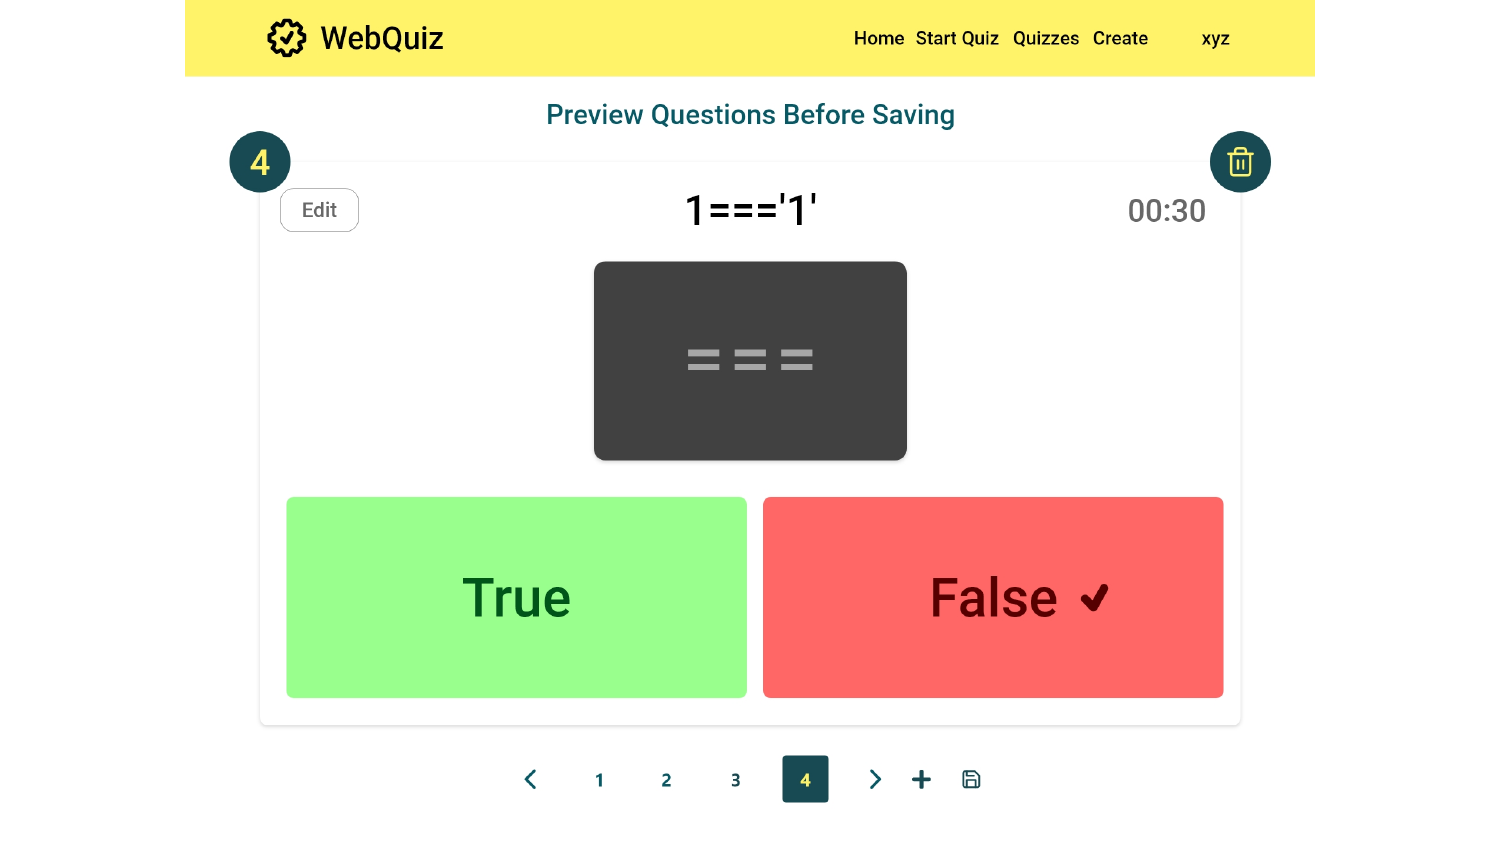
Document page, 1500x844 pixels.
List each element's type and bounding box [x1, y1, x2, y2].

picture [185, 0, 1315, 844]
